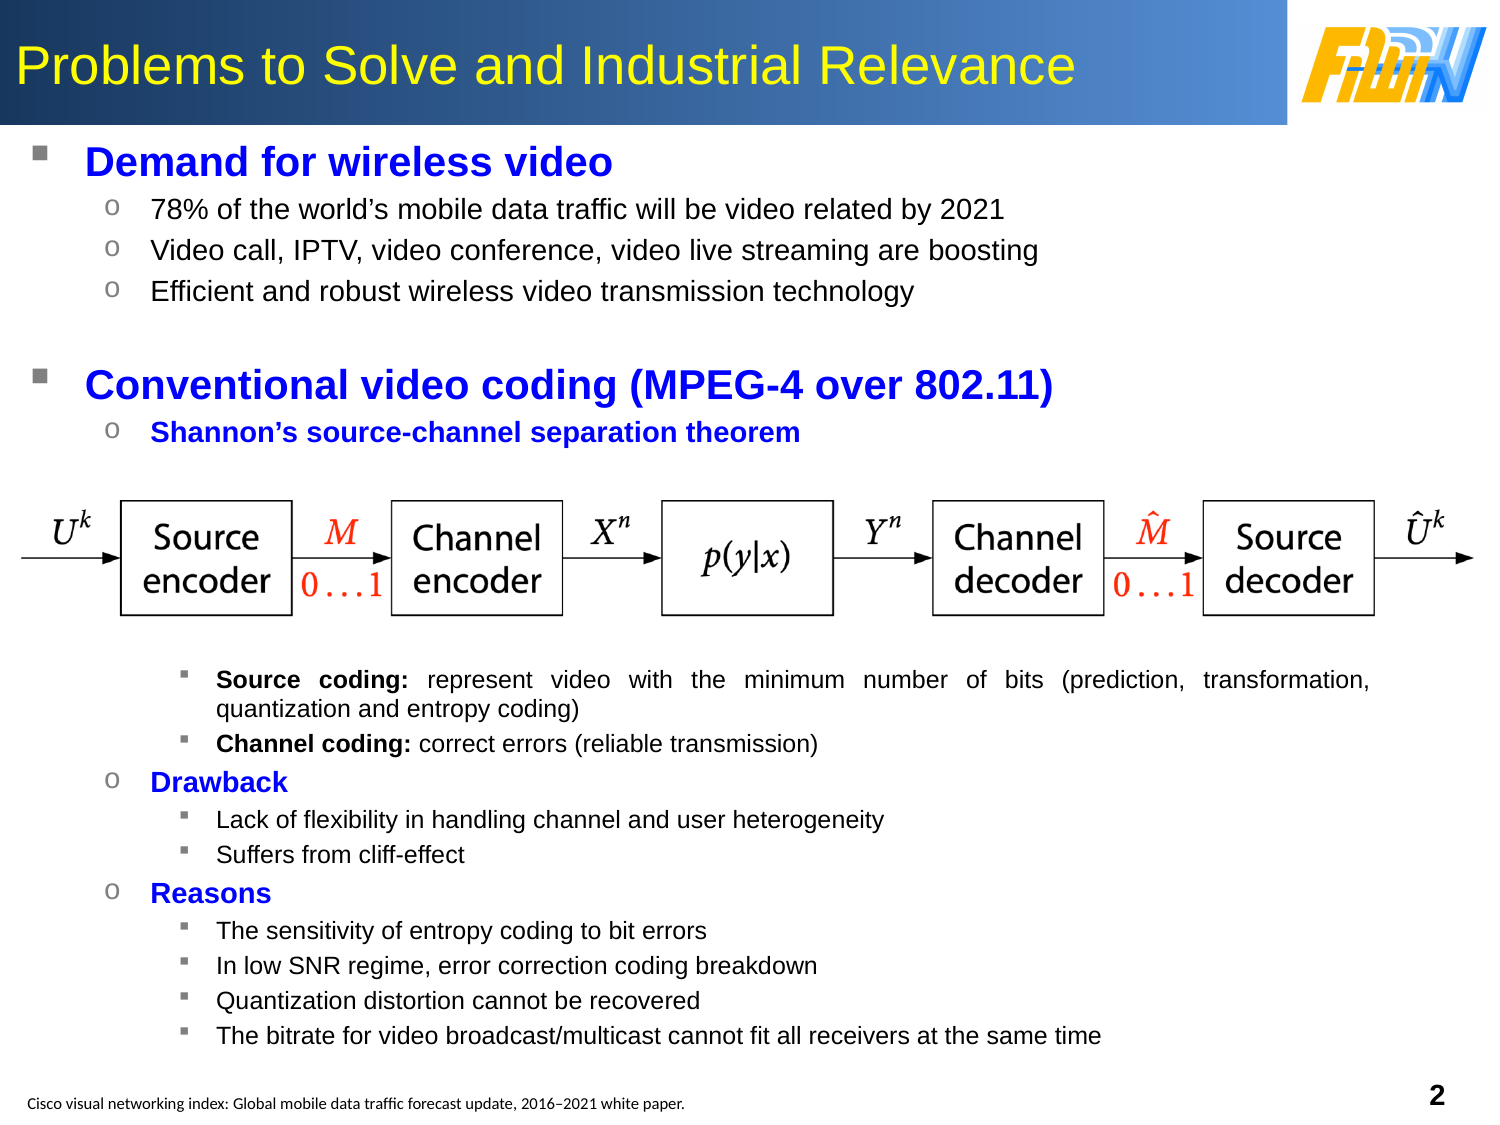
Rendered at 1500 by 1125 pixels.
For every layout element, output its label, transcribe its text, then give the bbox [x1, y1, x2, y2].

text_box Conventional video coding (MPEG-4 over 802.11) Shannon’s source-channel separation theorem Source coding: represent video with the minimum number of bits (prediction, transformation, quantization and entropy coding) Channel coding: correct errors (reliable transmission) Drawback Lack of flexibility in handling channel and user heterogeneity Suffers from cliff-effect Reasons The sensitivity of entropy coding to bit errors In low SNR regime, error correction coding breakdown Quantization distortion cannot be recovered The bitrate for video broadcast/multicast cannot fit all receivers at the same time [13, 664, 1388, 1086]
title Problems to Solve and Industrial Relevance [0, 0, 1288, 125]
text_box Cisco visual networking index: Global mobile data trafﬁc forecast update, 2016–2021 white paper. [12, 1085, 1225, 1120]
slide_number 2 [1387, 1067, 1488, 1121]
picture [0, 465, 1500, 655]
picture [1298, 24, 1490, 110]
list Demand for wireless video 78% of the world’s mobile data traffic will be video related by 2021 Video call, IPTV, video conference, video live streaming are boosting Efficient and robust wireless video transmission technology [13, 127, 1076, 324]
text_box Conventional video coding (MPEG-4 over 802.11) Shannon’s source-channel separation theorem Source coding: represent video with the minimum number of bits (prediction, transformation, quantization and entropy coding) Channel coding: correct errors (reliable transmission) Drawback Lack of flexibility in handling channel and user heterogeneity Suffers from cliff-effect Reasons The sensitivity of entropy coding to bit errors In low SNR regime, error correction coding breakdown Quantization distortion cannot be recovered The bitrate for video broadcast/multicast cannot fit all receivers at the same time [13, 349, 1388, 463]
